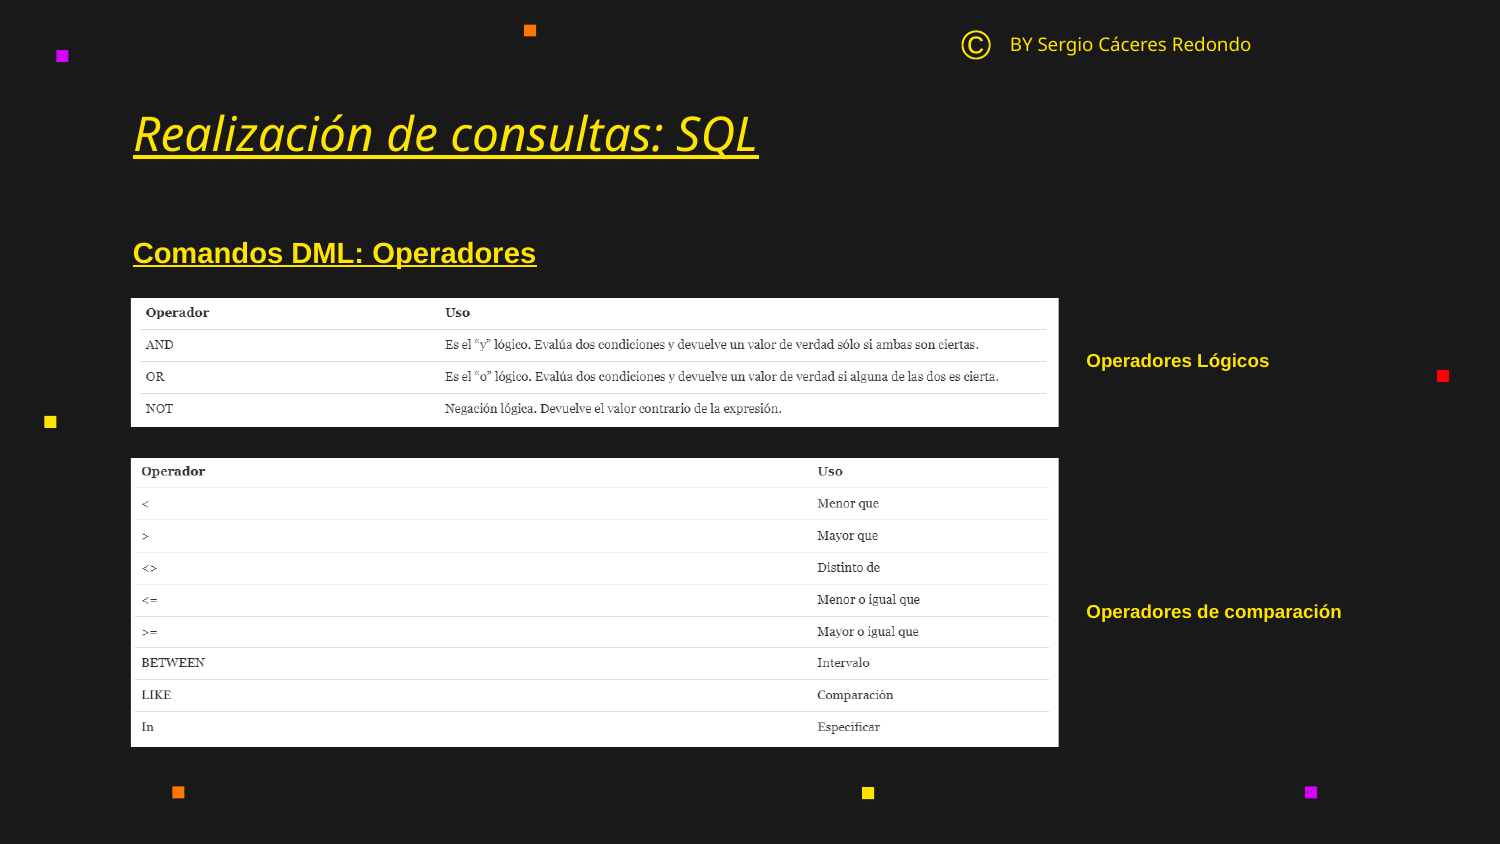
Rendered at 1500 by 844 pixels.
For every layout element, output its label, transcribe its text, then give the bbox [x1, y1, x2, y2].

picture [130, 458, 1060, 747]
title Realización de consultas: SQL [118, 88, 1382, 165]
picture [130, 298, 1060, 427]
text_box Operadores de comparación [1071, 592, 1413, 665]
text_box Operadores Lógicos [1071, 341, 1413, 414]
text_box BY Sergio Cáceres Redondo [994, 26, 1500, 62]
text_box Comandos DML: Operadores [118, 227, 1321, 662]
